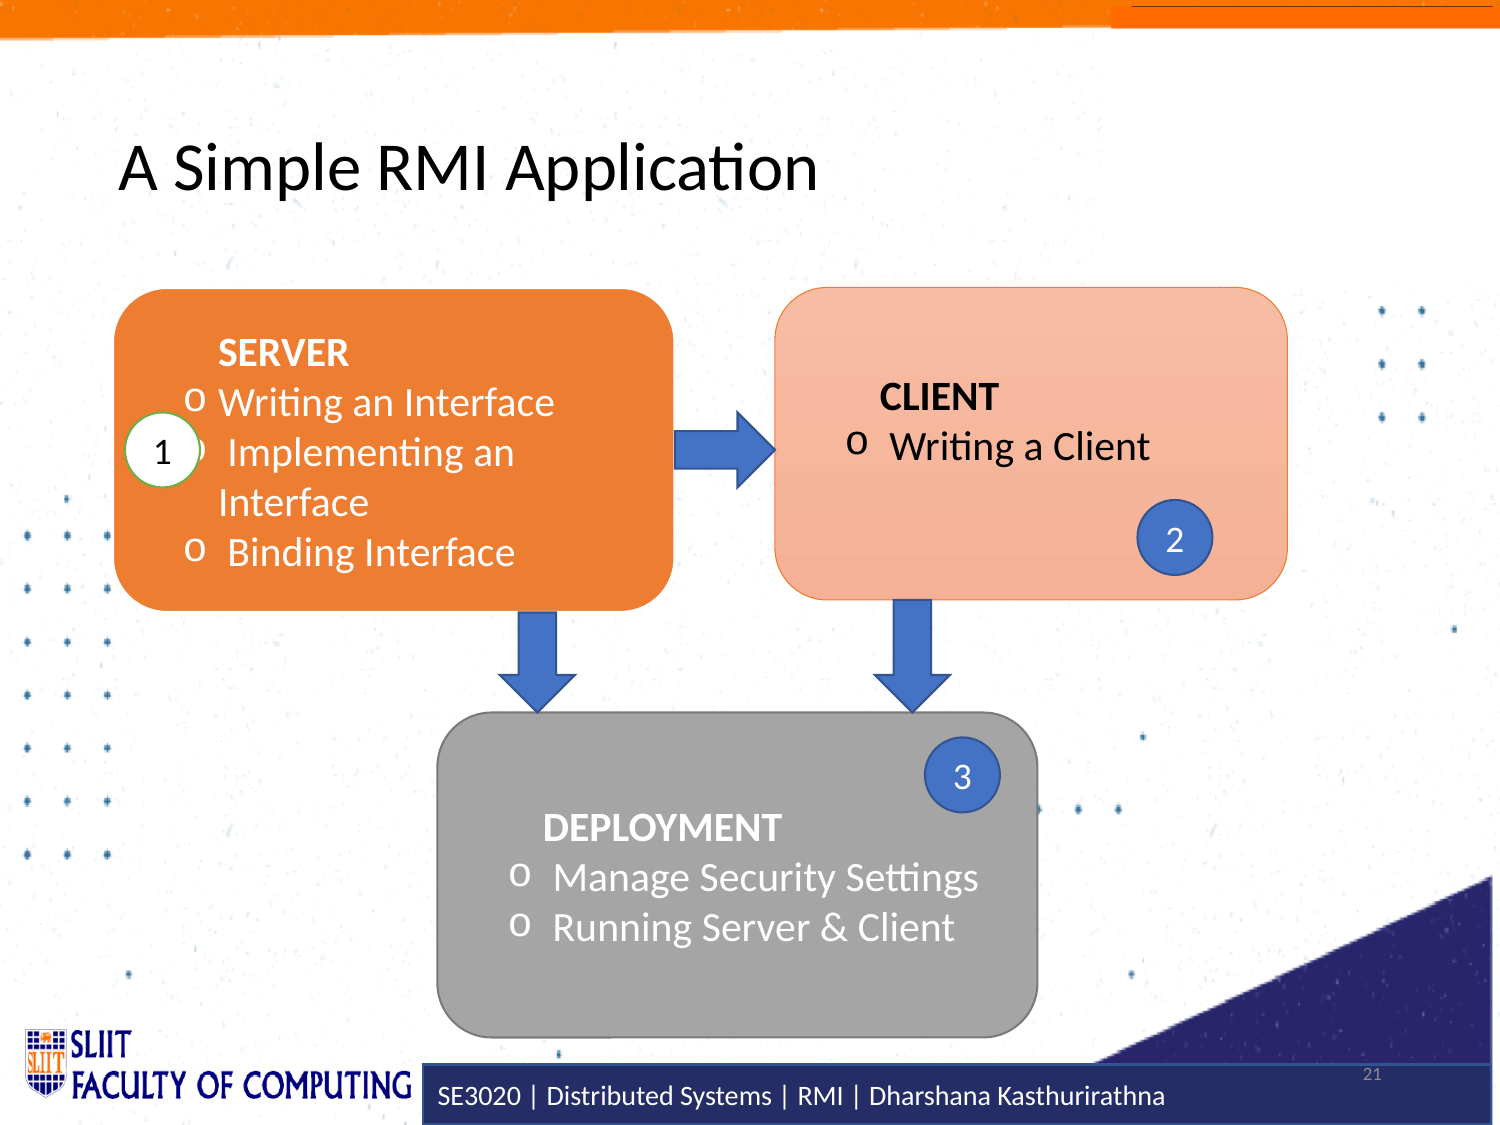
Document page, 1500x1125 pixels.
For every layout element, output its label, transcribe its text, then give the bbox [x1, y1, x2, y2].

text_box [497, 611, 578, 714]
slide_number 21 [1059, 1042, 1397, 1103]
text_box CLIENT Writing a Client [774, 286, 1288, 601]
text_box 1 [123, 411, 201, 489]
text_box 2 [1136, 498, 1214, 576]
text_box DEPLOYMENT Manage Security Settings Running Server & Client [436, 711, 1039, 1039]
title A Simple RMI Application [103, 59, 1397, 278]
text_box [673, 409, 777, 490]
picture [0, 0, 1500, 1125]
text_box [872, 598, 953, 714]
text_box SERVER Writing an Interface Implementing an Interface Binding Interface [110, 285, 677, 615]
text_box 3 [923, 736, 1001, 814]
